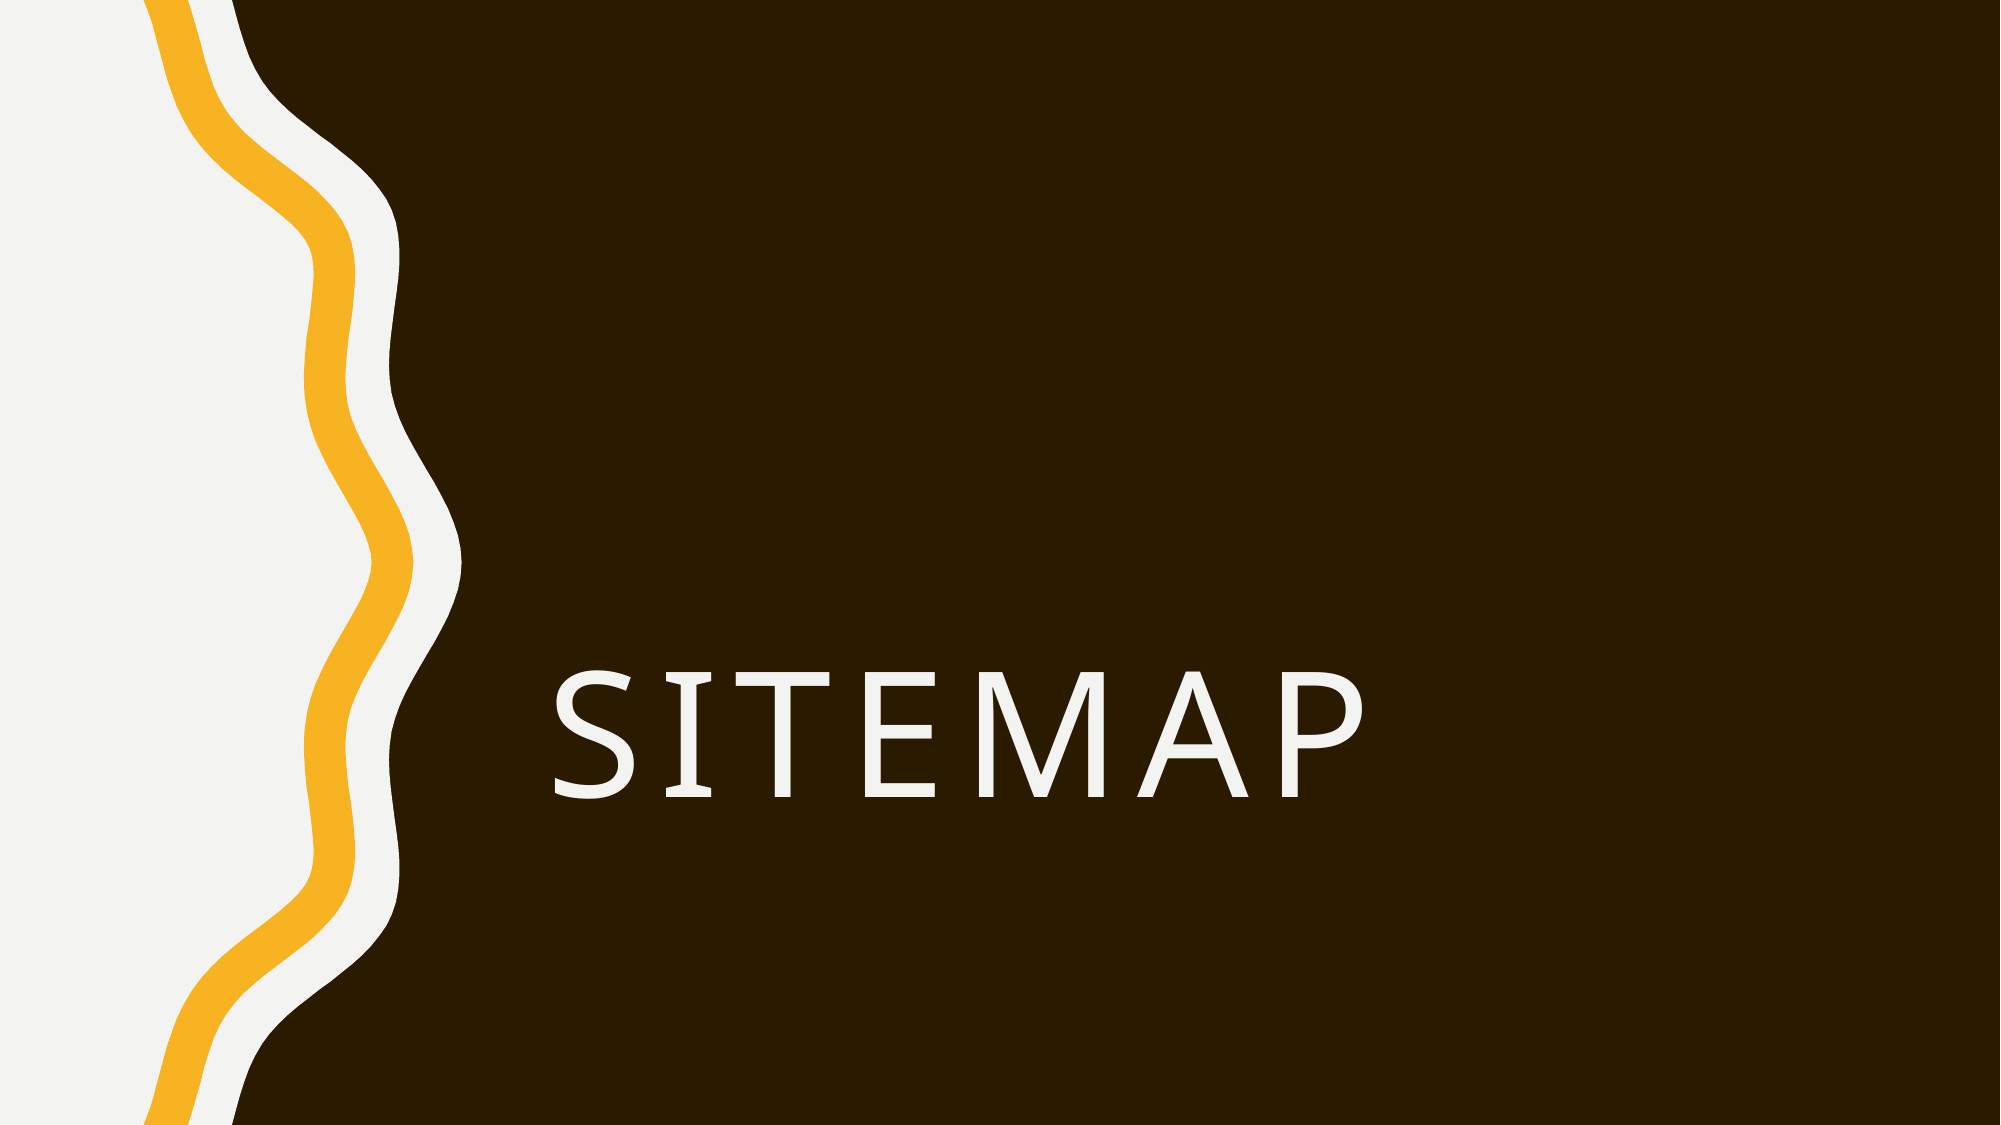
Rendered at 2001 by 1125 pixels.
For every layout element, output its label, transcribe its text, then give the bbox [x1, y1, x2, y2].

title sitemap [531, 176, 1875, 843]
